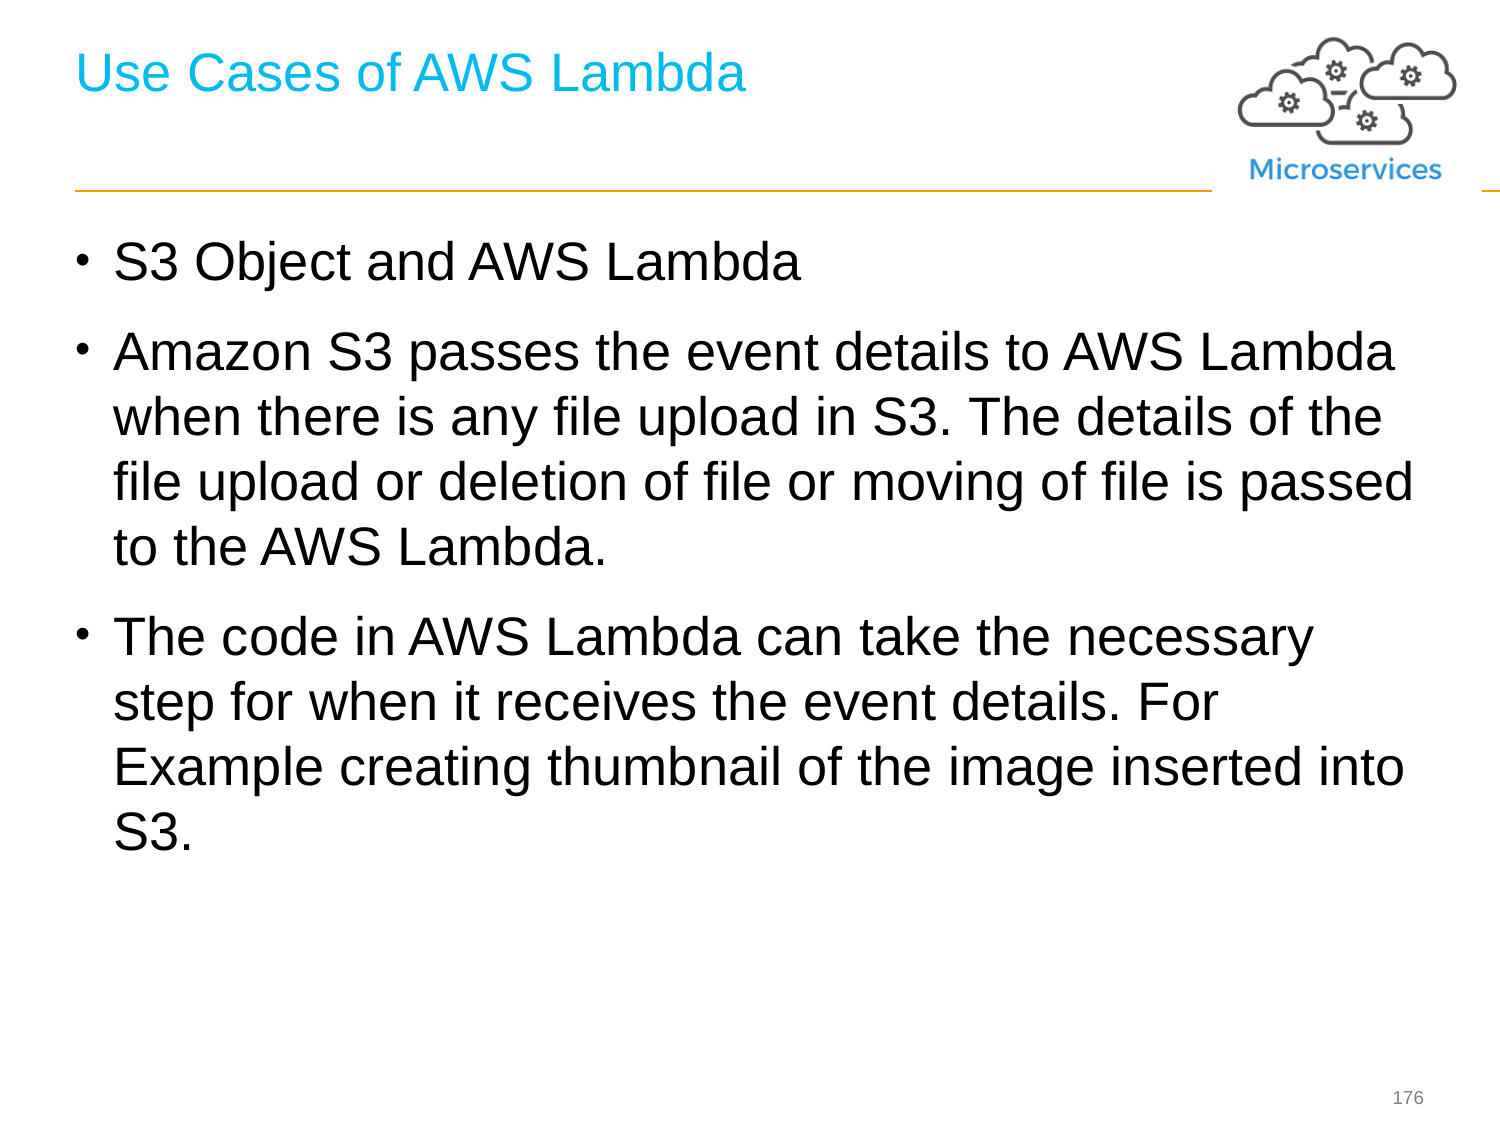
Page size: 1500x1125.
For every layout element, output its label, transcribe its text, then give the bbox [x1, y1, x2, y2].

title Use Cases of AWS Lambda [75, 27, 1422, 157]
picture [1212, 1, 1482, 203]
list S3 Object and AWS Lambda Amazon S3 passes the event details to AWS Lambda when there is any file upload in S3. The details of the file upload or deletion of file or moving of file is passed to the AWS Lambda. The code in AWS Lambda can take the necessary step for when it receives the event details. For Example creating thumbnail of the image inserted into S3. [75, 226, 1425, 1018]
